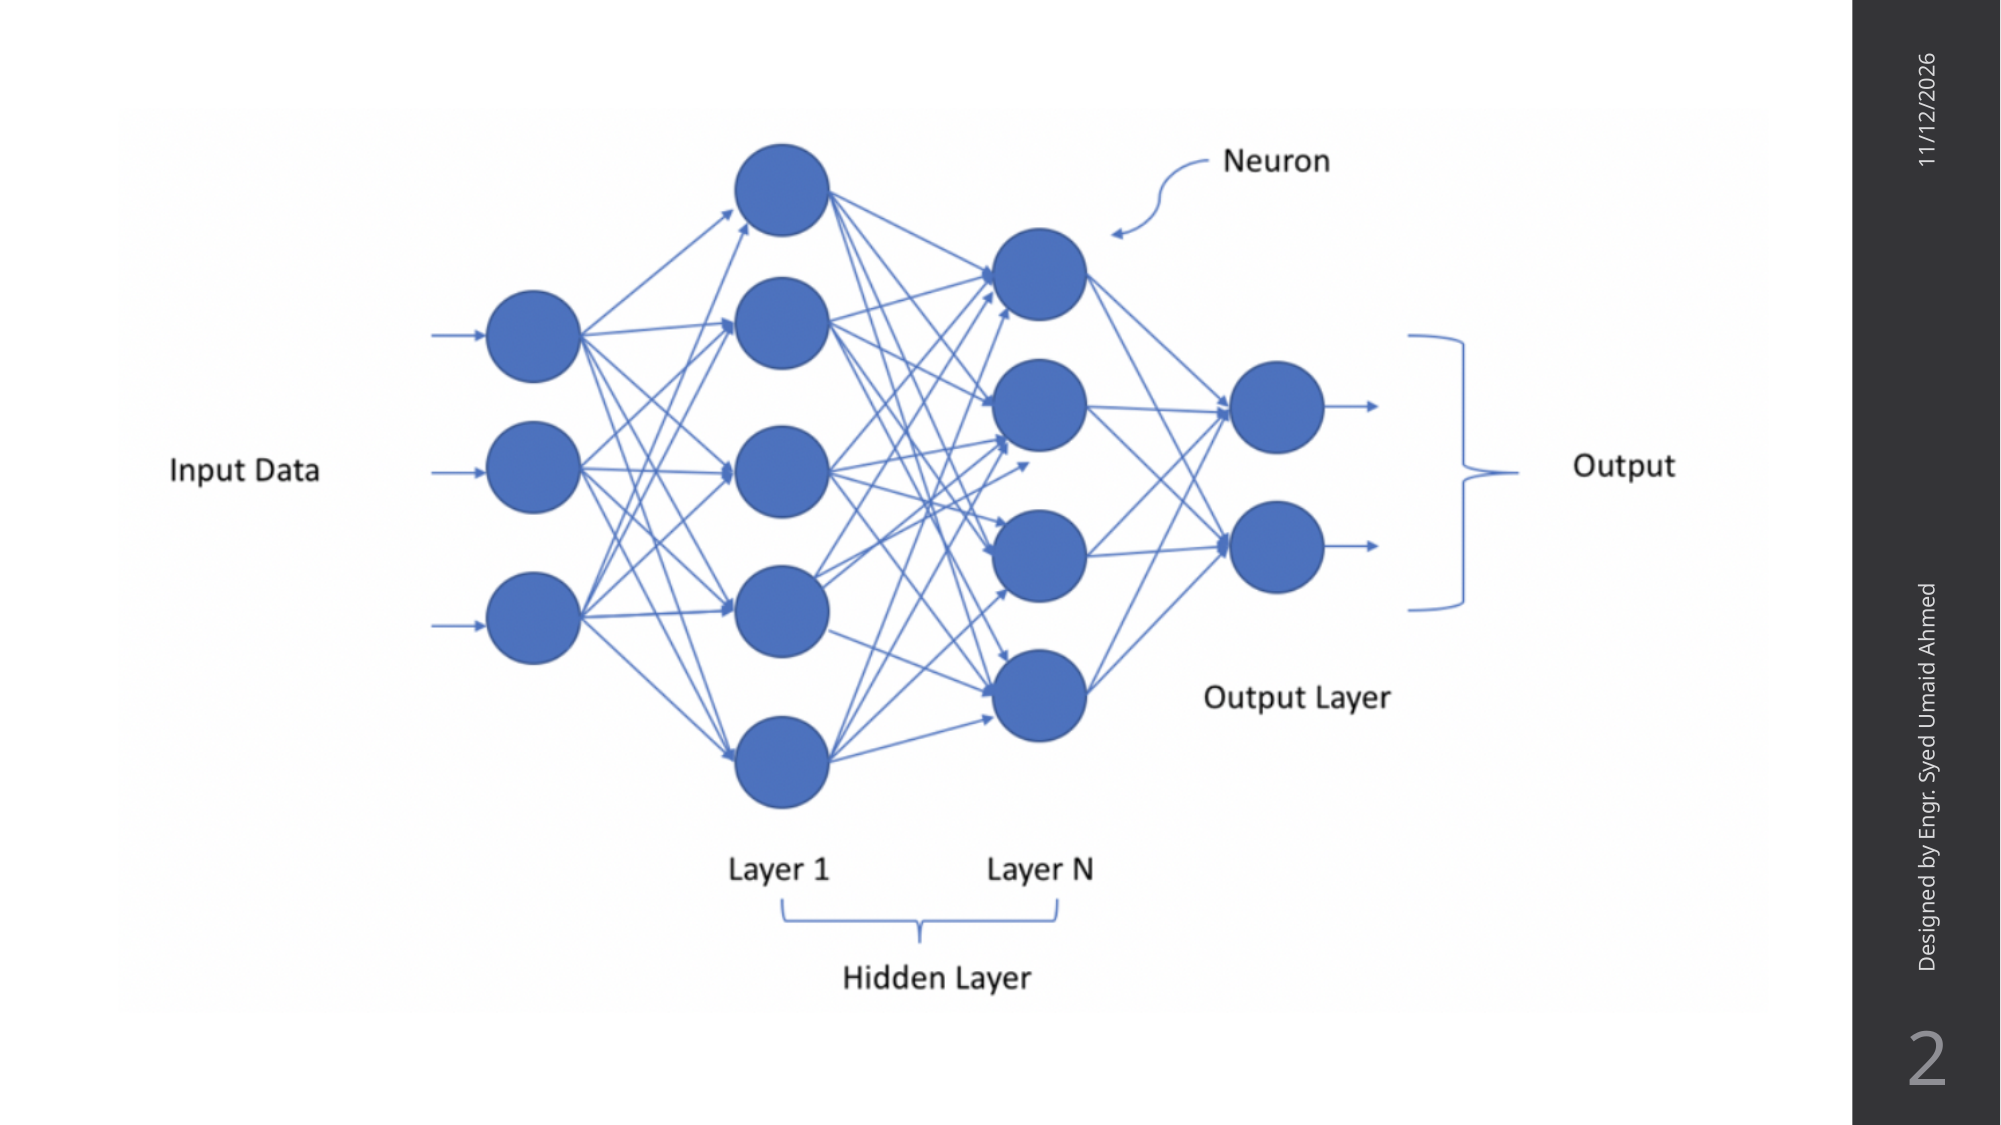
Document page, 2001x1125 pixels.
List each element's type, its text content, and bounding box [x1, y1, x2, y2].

slide_number 2 [1852, 1012, 2000, 1110]
picture [118, 108, 1769, 1013]
footer Designed by Engr. Syed Umaid Ahmed [1897, 400, 1958, 988]
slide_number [1897, 37, 1958, 351]
